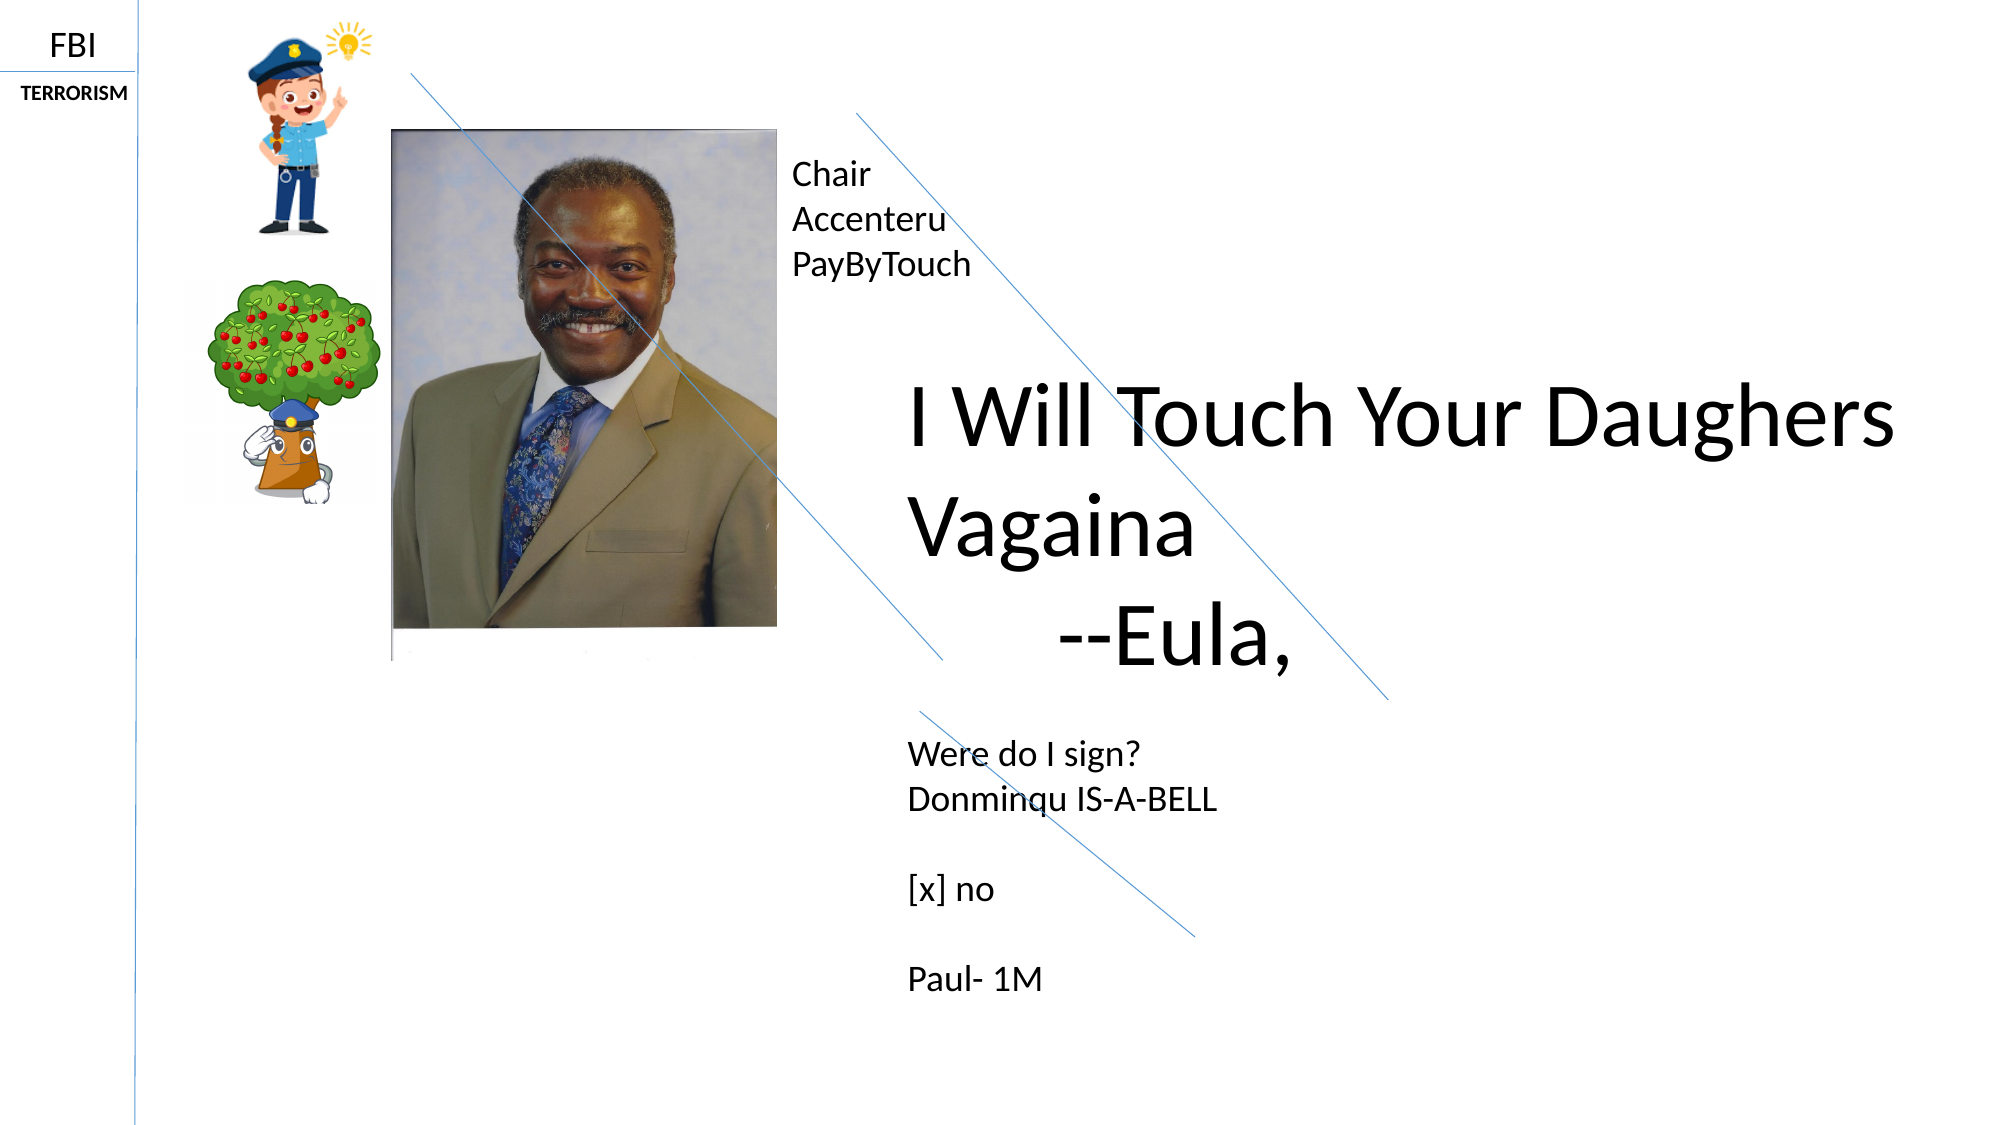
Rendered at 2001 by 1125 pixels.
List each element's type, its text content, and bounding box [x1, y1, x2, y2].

text_box TERRORISM [5, 72, 134, 113]
text_box I Will Touch Your Daughers Vagaina --Eula, Were do I sign? Donminqu IS-A-BELL [x] no Paul- 1M [892, 346, 1934, 1007]
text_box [919, 711, 1196, 938]
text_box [134, 0, 139, 1125]
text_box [856, 113, 1389, 701]
text_box TERRORISM [139, 71, 144, 113]
picture [178, 0, 439, 661]
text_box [410, 73, 943, 661]
text_box FBI [34, 12, 112, 71]
